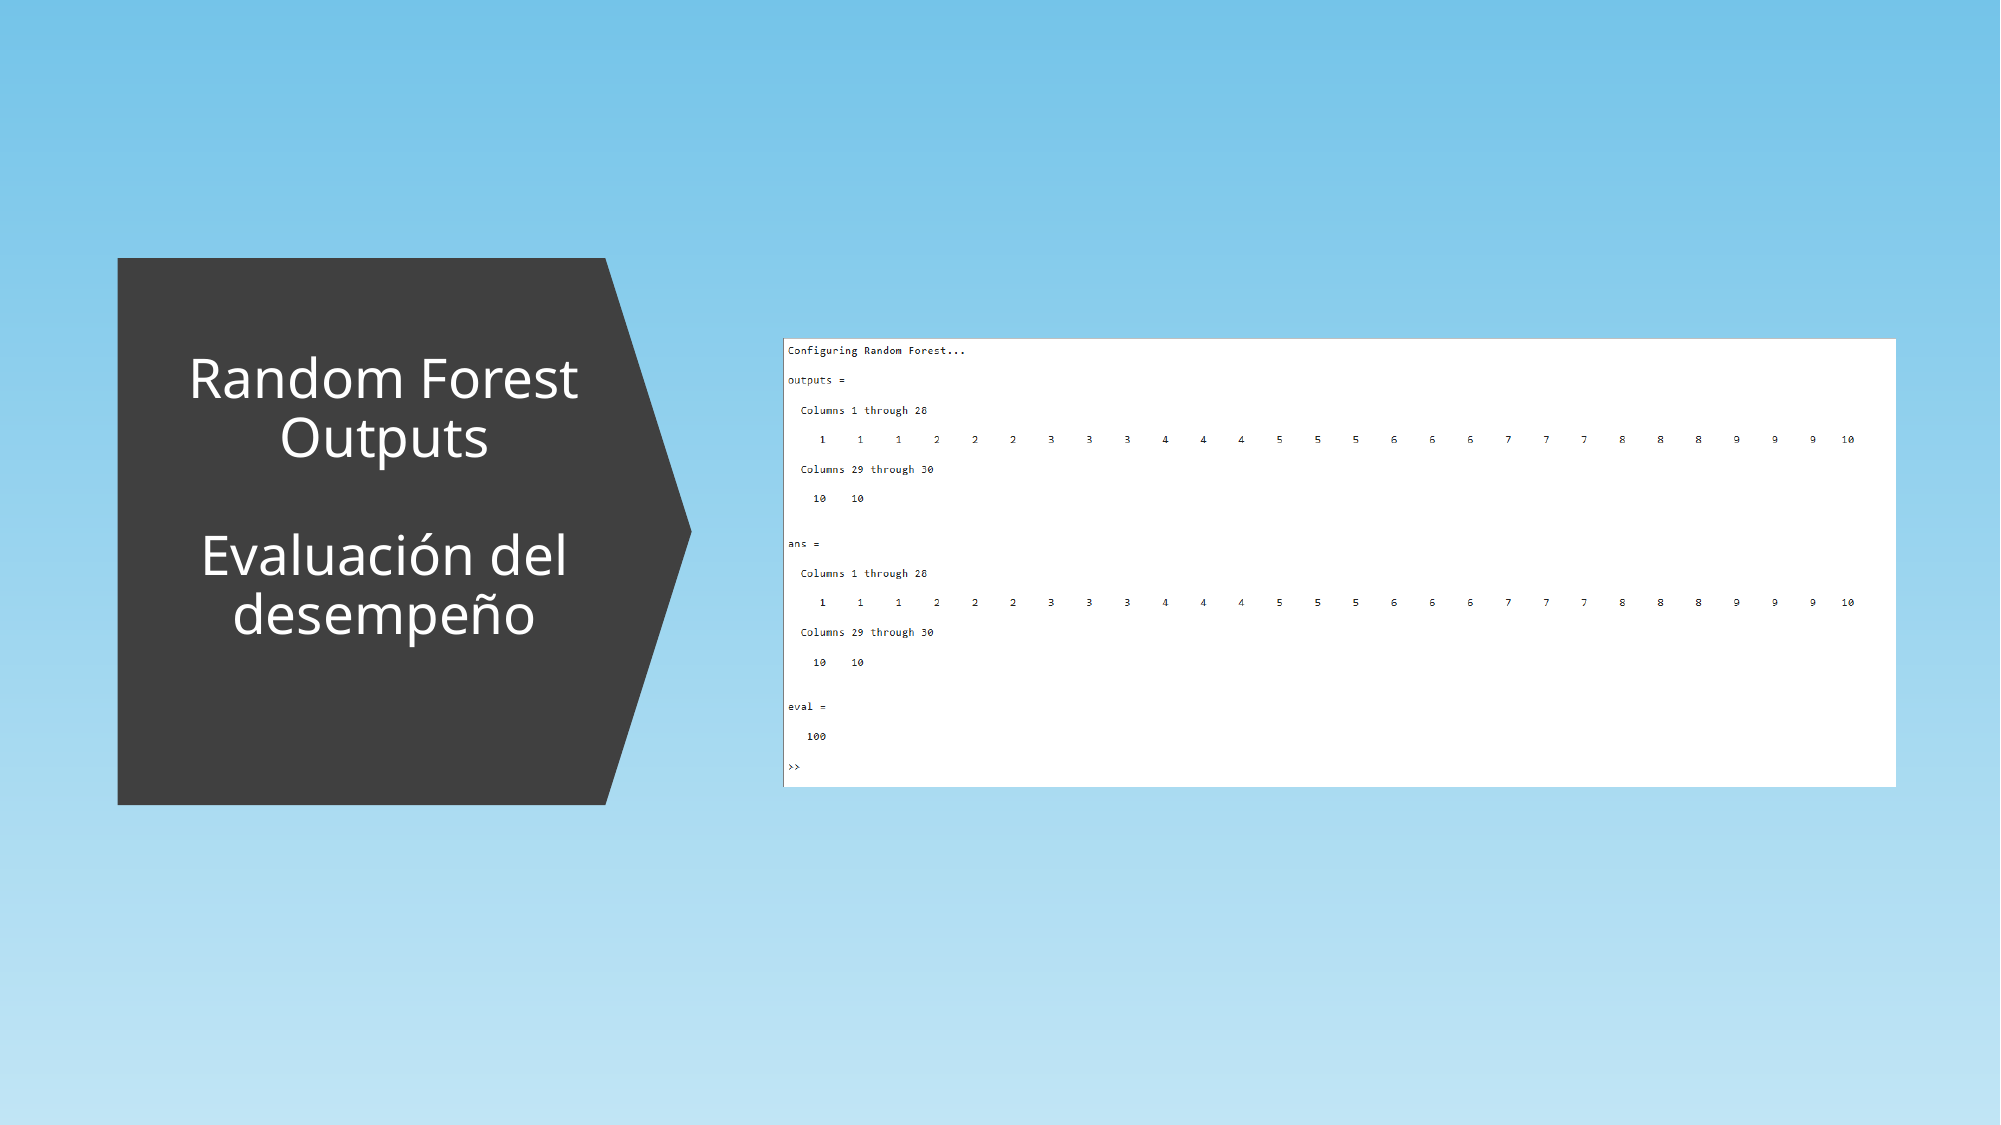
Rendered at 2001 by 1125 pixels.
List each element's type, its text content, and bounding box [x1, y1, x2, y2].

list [783, 337, 1897, 787]
title Random Forest Outputs Evaluación del desempeño [168, 322, 601, 741]
text_box [116, 256, 694, 807]
